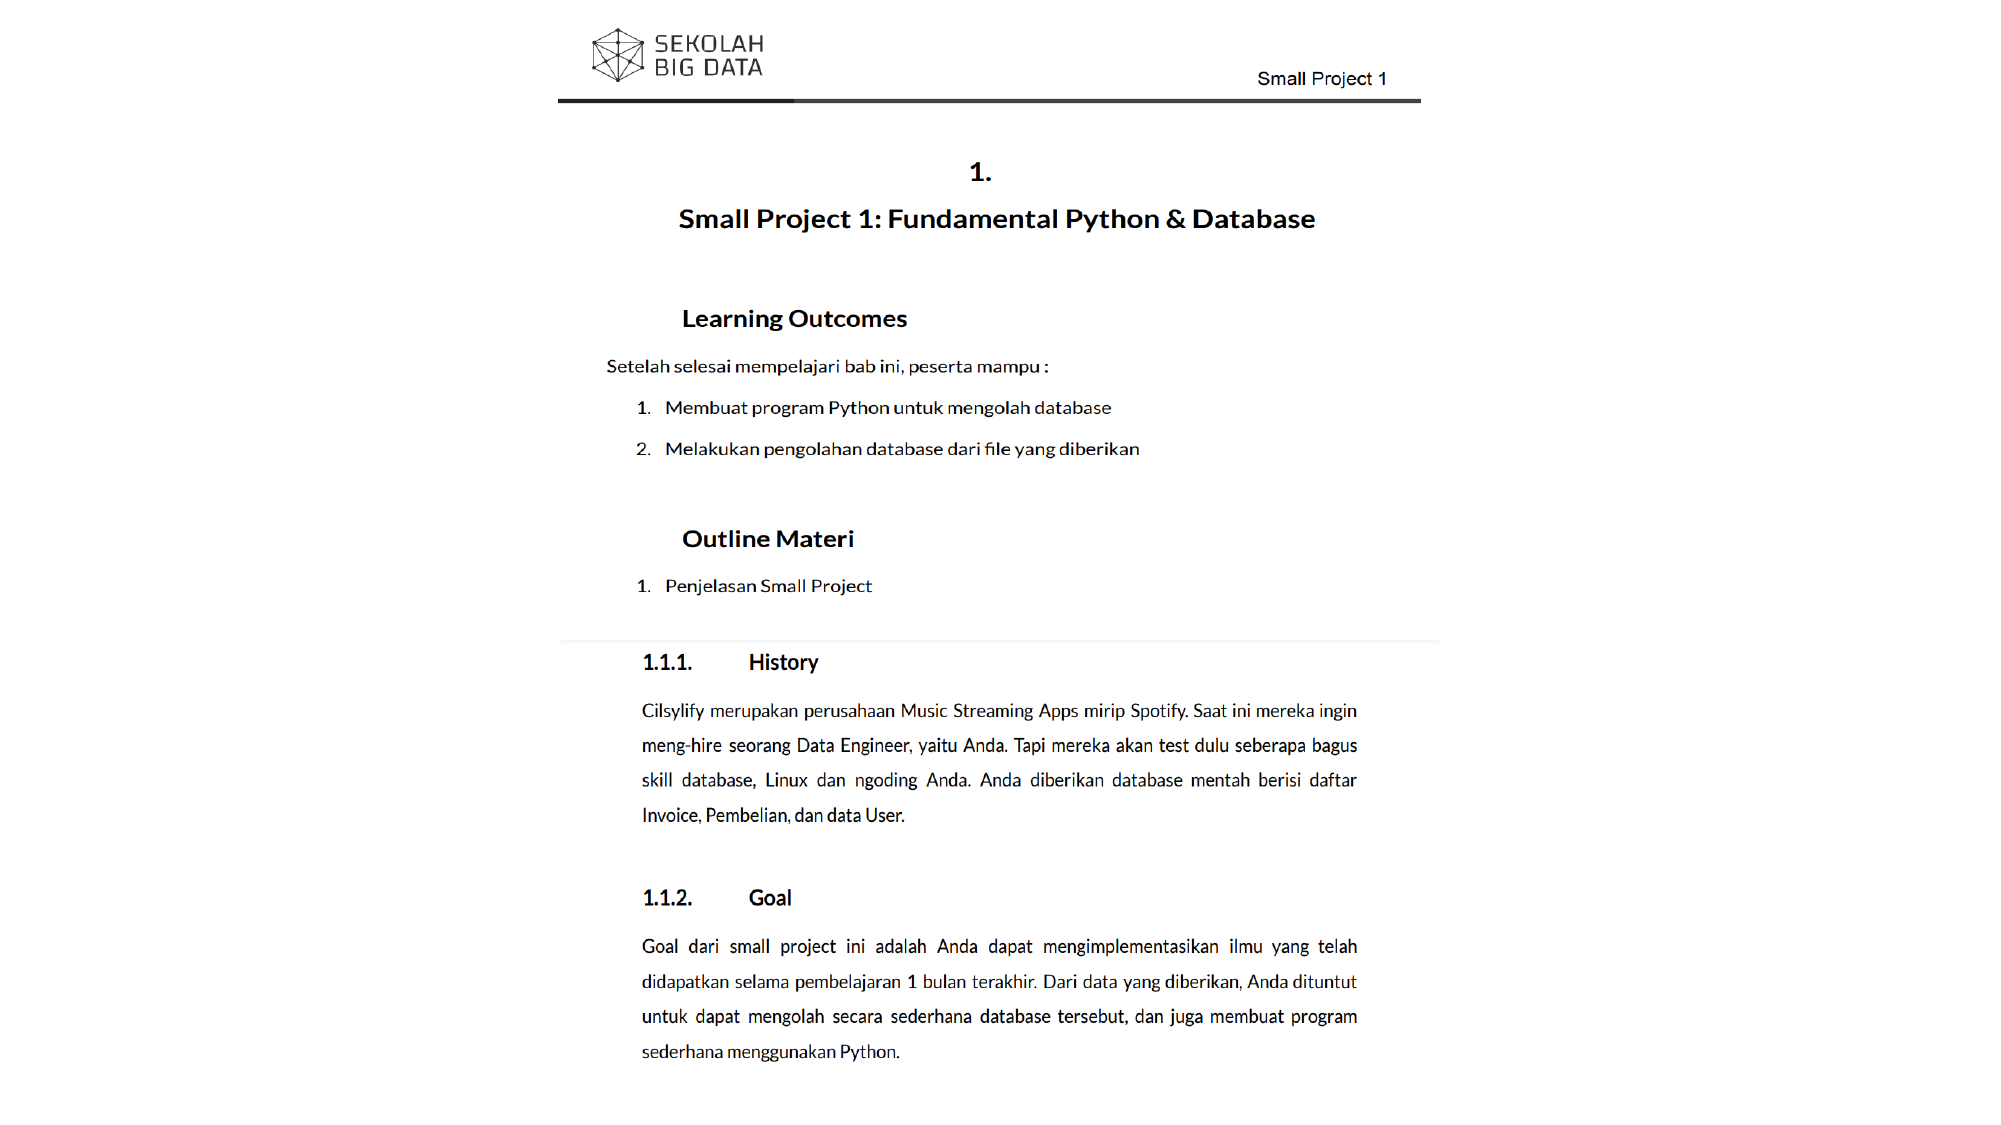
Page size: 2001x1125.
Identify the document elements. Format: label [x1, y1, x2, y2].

picture [561, 640, 1439, 1097]
list [517, 28, 1478, 600]
